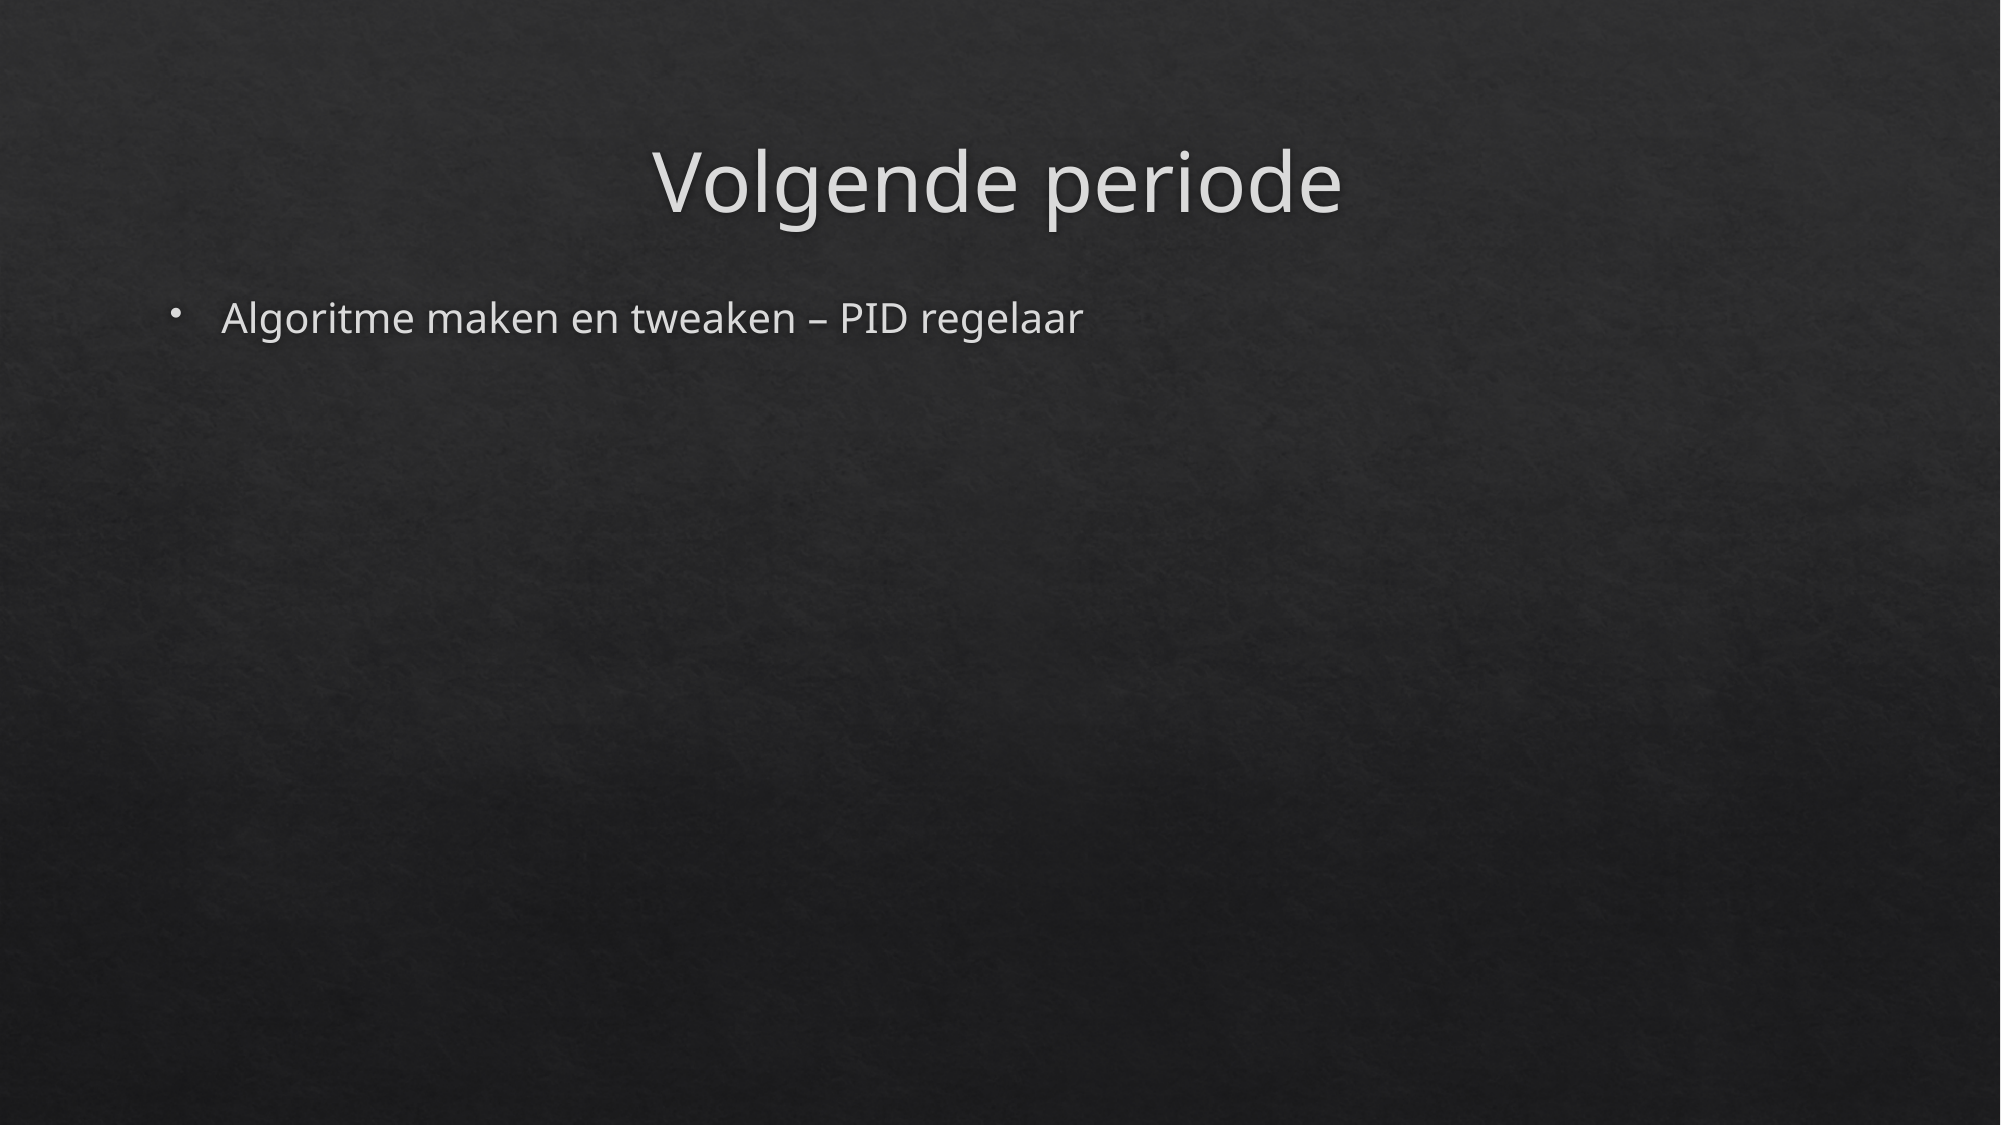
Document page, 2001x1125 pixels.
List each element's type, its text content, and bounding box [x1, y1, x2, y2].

title Volgende periode [149, 99, 1849, 260]
list Algoritme maken en tweaken – PID regelaar [149, 284, 1849, 950]
